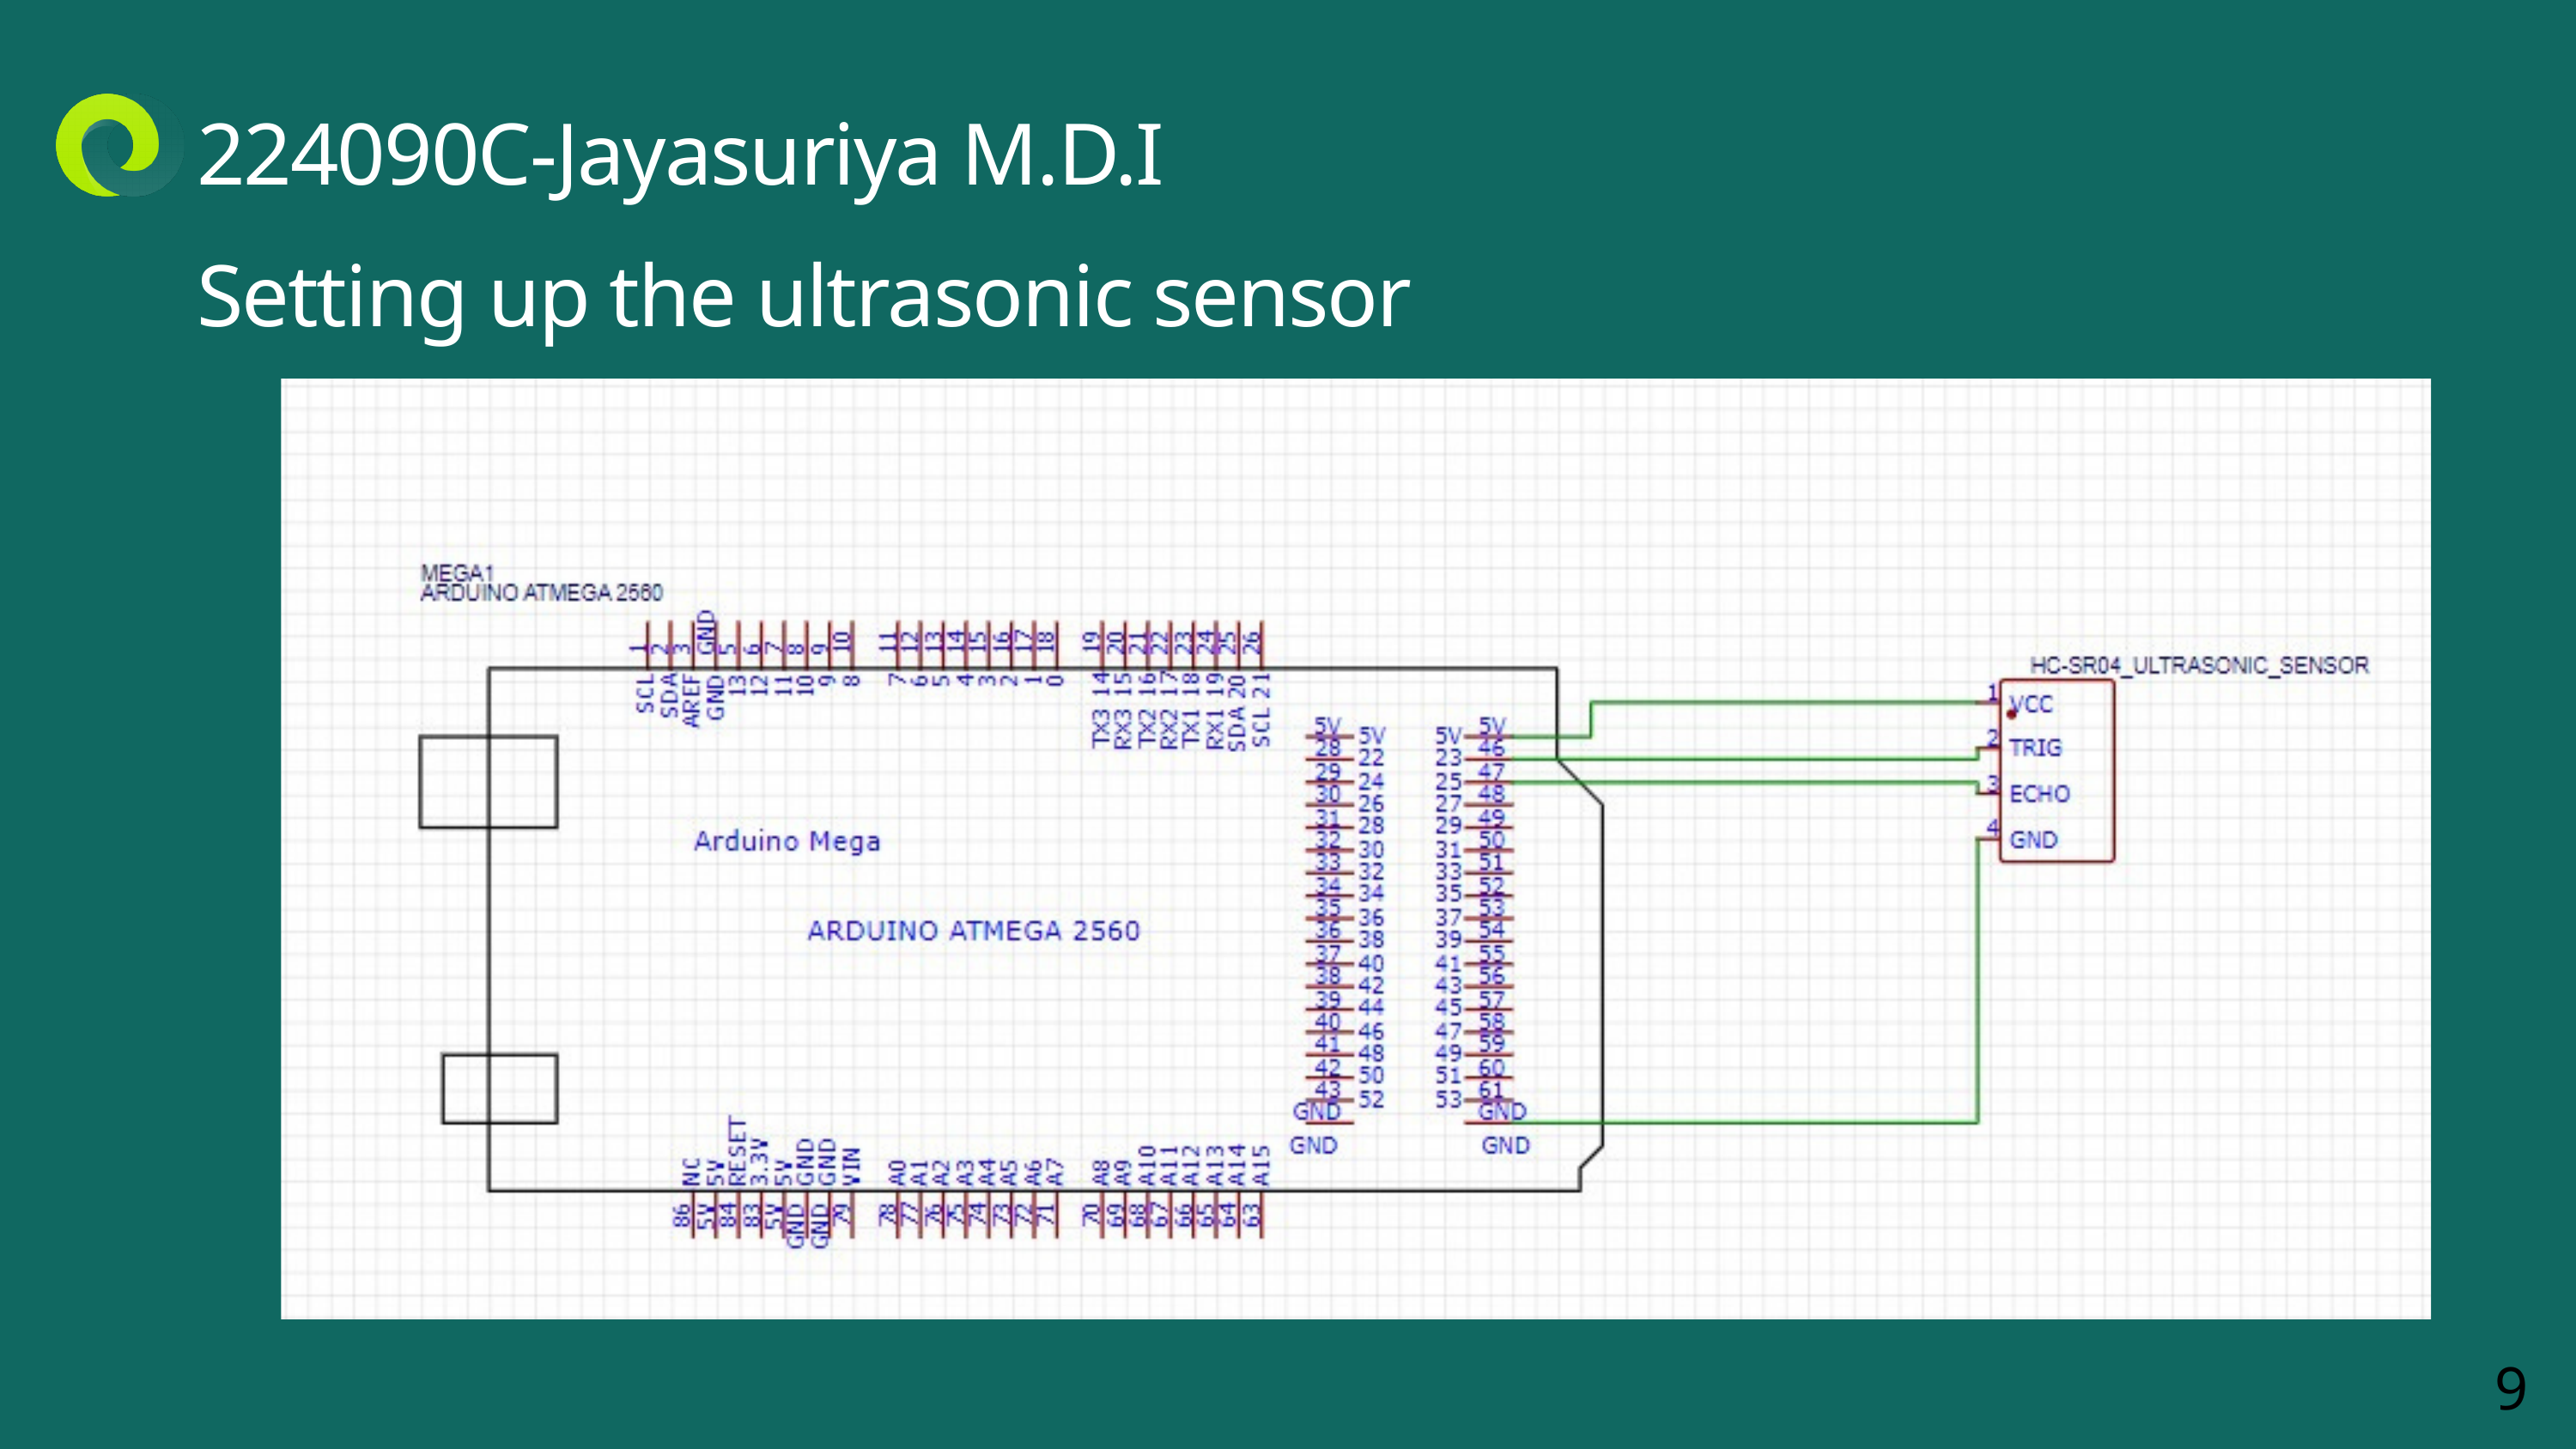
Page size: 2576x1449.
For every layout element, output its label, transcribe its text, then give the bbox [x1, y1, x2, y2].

text_box [56, 94, 185, 197]
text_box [1428, 0, 2576, 1449]
text_box Setting up the ultrasonic sensor [197, 224, 1424, 344]
text_box [281, 379, 1424, 1319]
text_box 224090C-Jayasuriya M.D.I [197, 82, 1288, 202]
